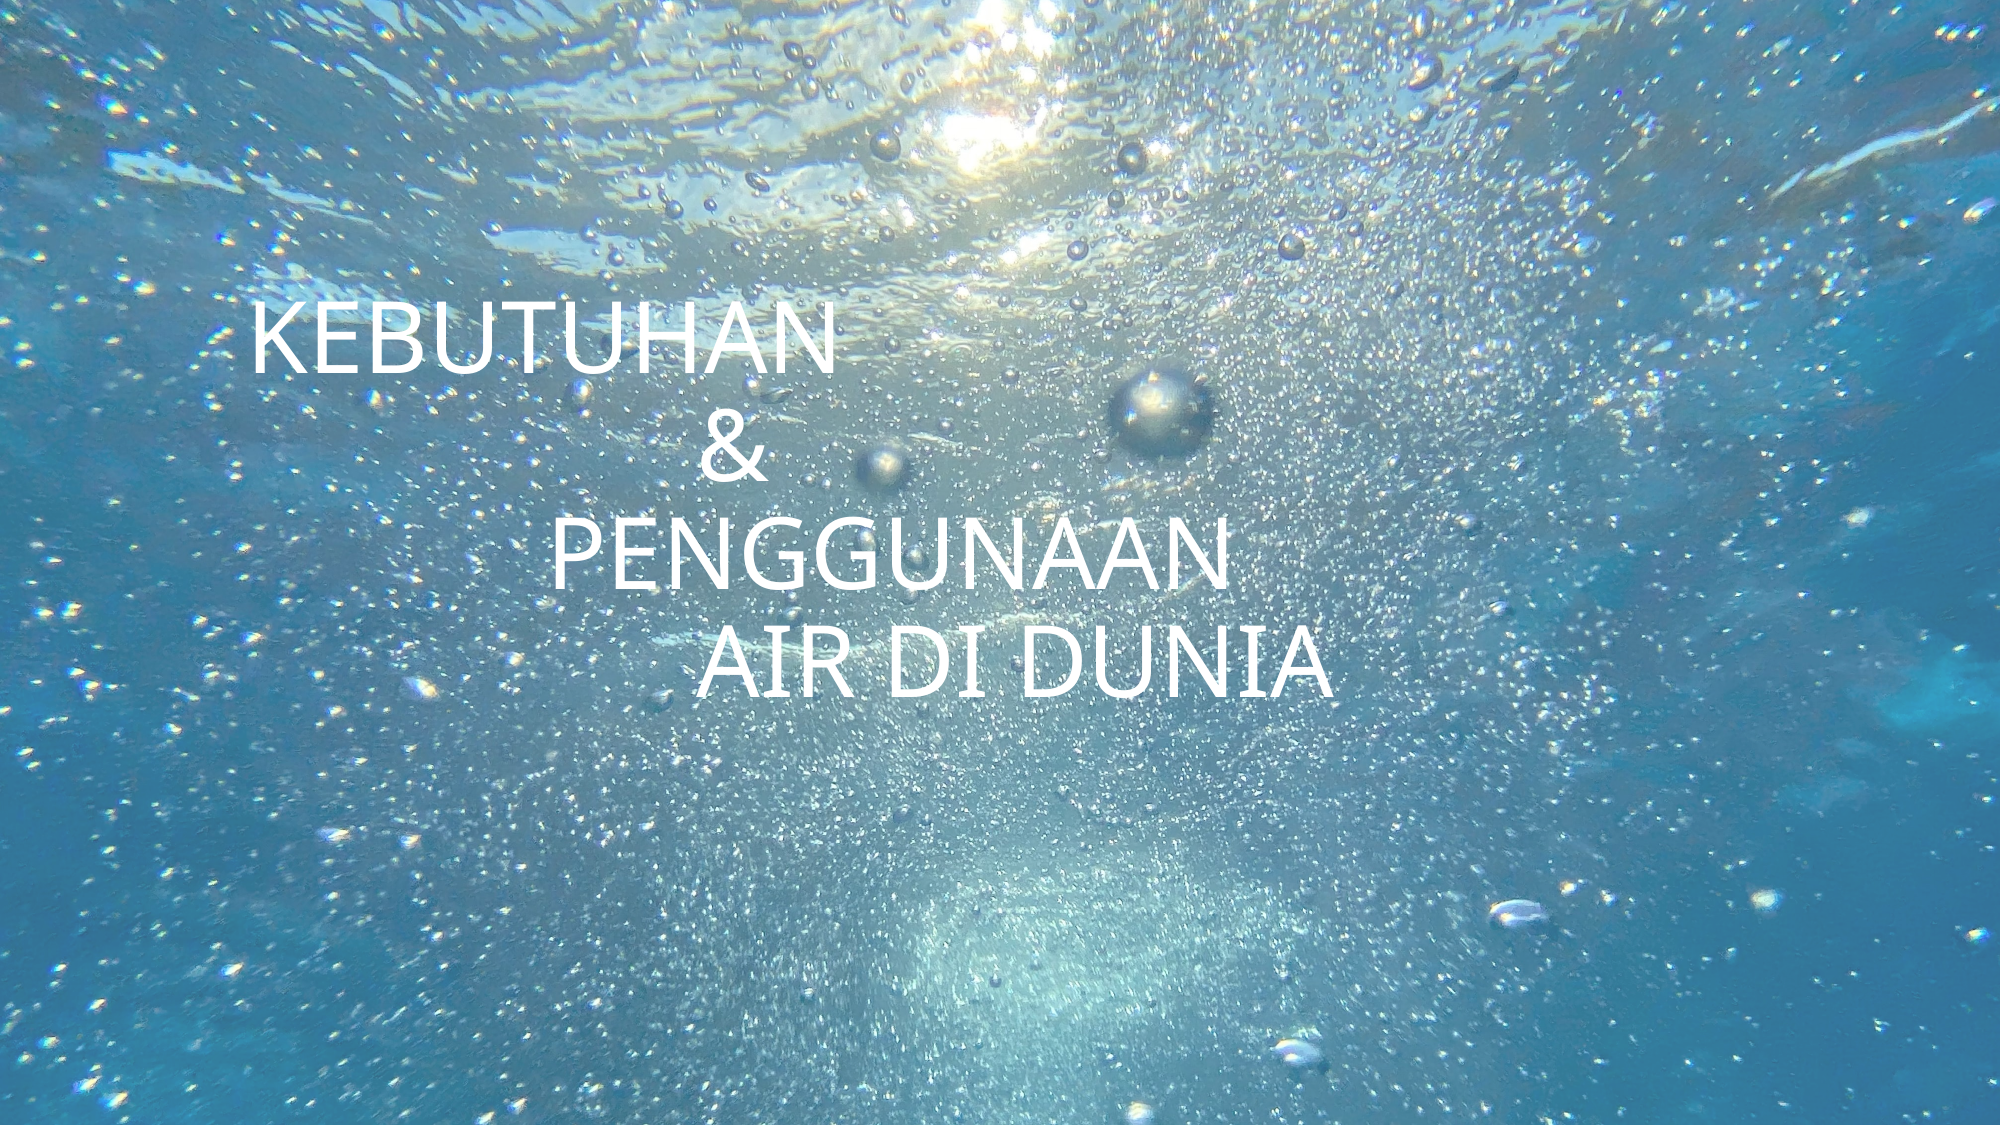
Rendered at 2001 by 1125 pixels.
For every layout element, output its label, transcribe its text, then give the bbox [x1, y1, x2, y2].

title KEBUTUHAN & PENGGUNAAN AIR DI DUNIA [231, 275, 1704, 731]
